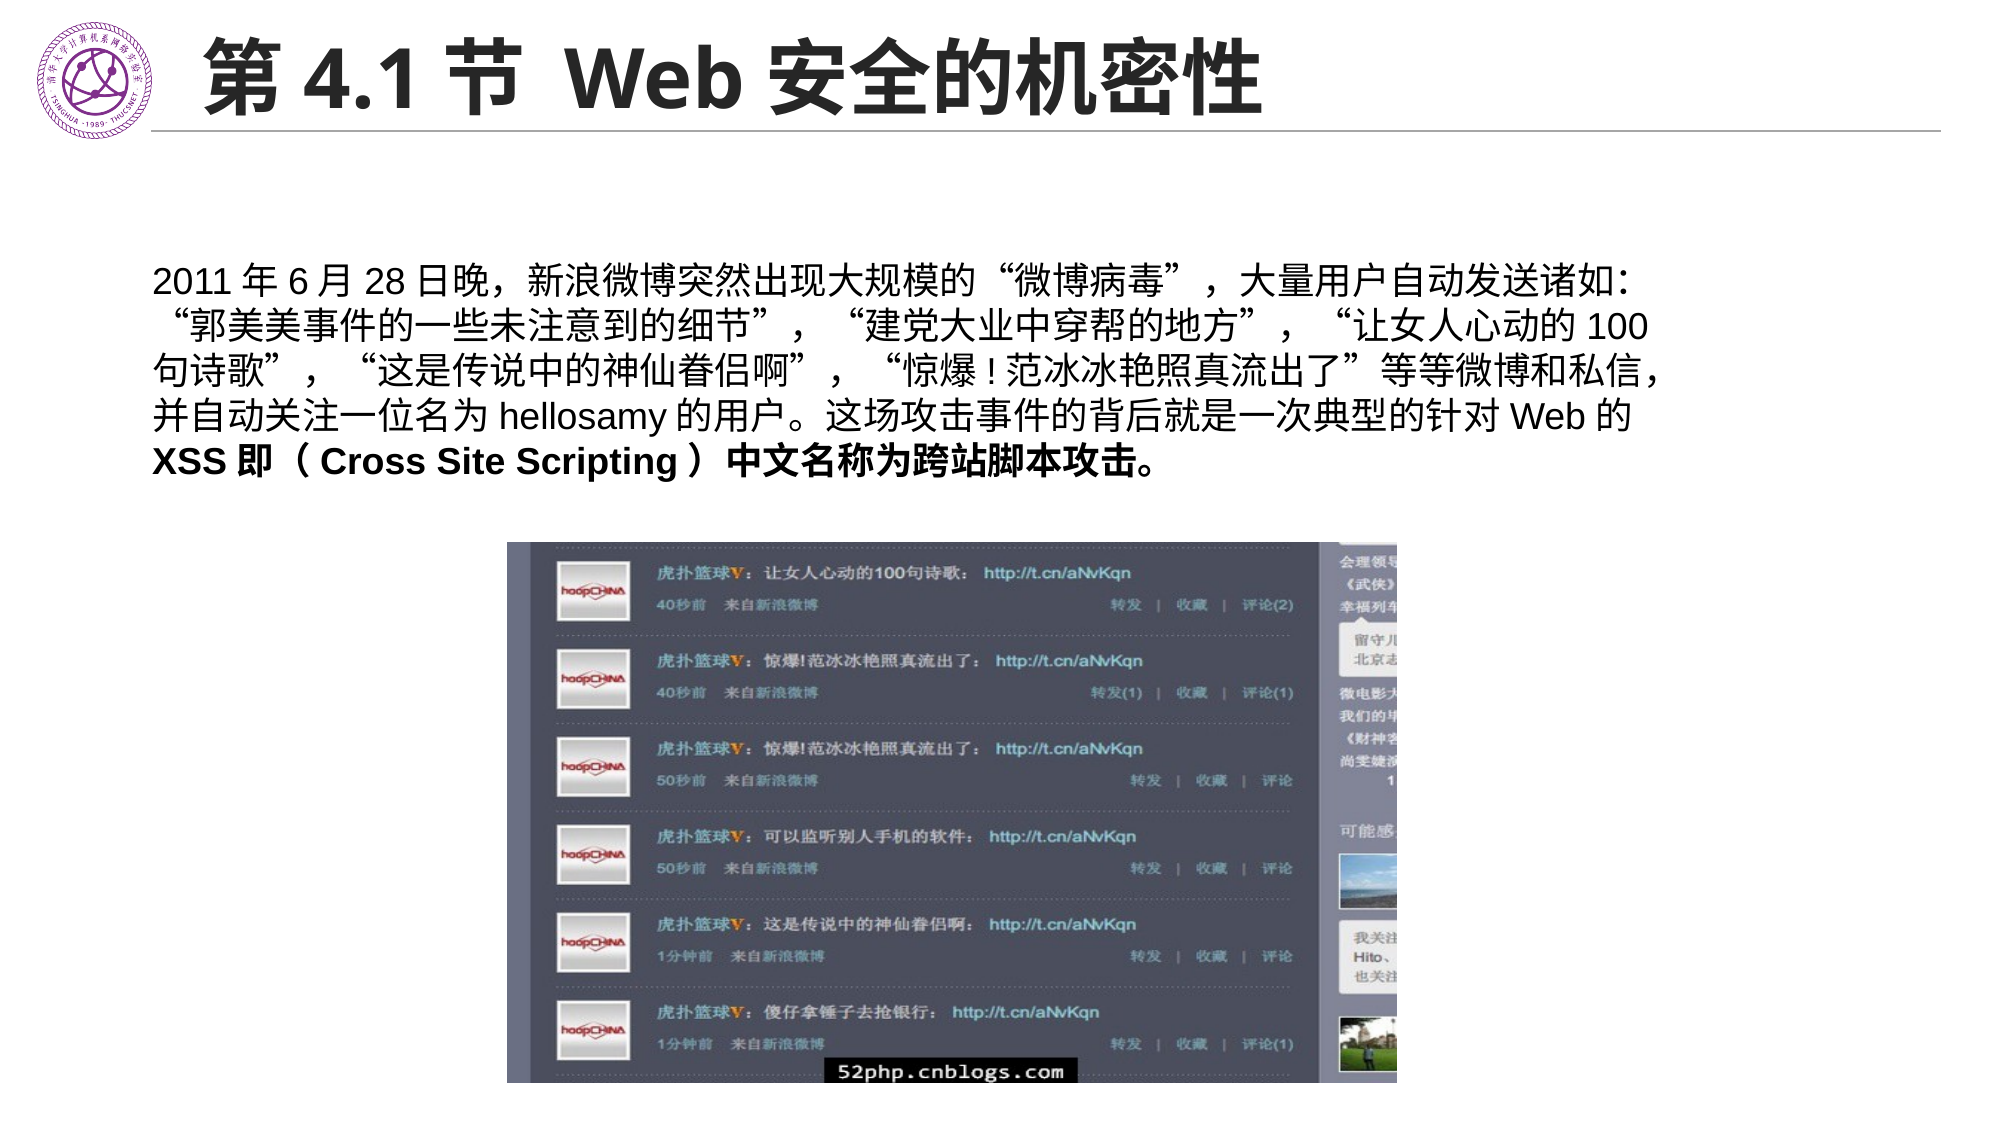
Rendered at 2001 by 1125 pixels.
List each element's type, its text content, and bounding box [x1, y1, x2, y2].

picture [507, 542, 1397, 1083]
title 第4.1节 Web安全的机密性 [185, 22, 1863, 142]
picture [37, 22, 152, 139]
text_box 2011年6月28日晚，新浪微博突然出现大规模的“微博病毒”，大量用户自动发送诸如：“郭美美事件的一些未注意到的细节”，“建党大业中穿帮的地方”，“让女人心动的100句诗歌”，“这是传说中的神仙眷侣啊”，“惊爆!范冰冰艳照真流出了”等等微博和私信，并自动关注一位名为hellosamy的用户。这场攻击事件的背后就是一次典型的针对Web的XSS即（Cross Site Scripting）中文名称为跨站脚本攻击。 [137, 249, 1696, 580]
